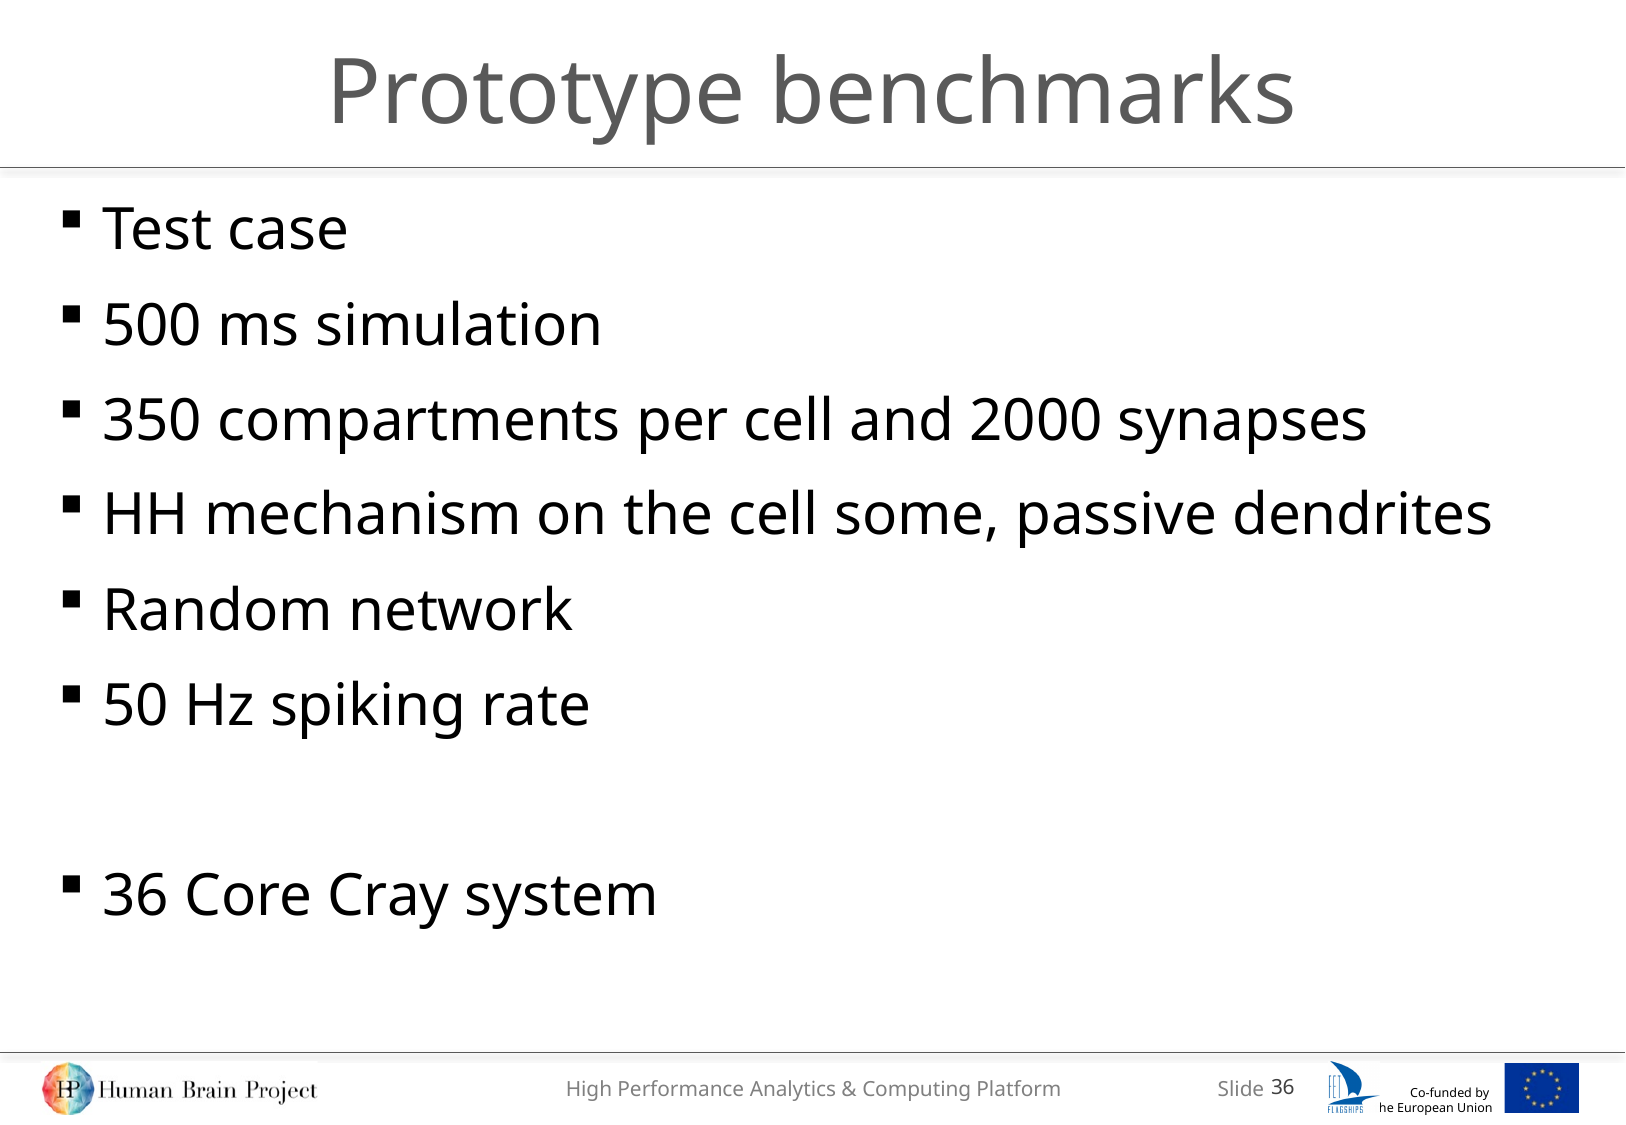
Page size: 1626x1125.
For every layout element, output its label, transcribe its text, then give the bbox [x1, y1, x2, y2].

list Test case 500 ms simulation 350 compartments per cell and 2000 synapses HH mechanism on the cell some, passive dendrites Random network 50 Hz spiking rate 36 Core Cray system [43, 184, 1581, 1032]
picture [1328, 1061, 1380, 1113]
slide_number 36 [1247, 1060, 1310, 1115]
title Prototype benchmarks [43, 24, 1581, 150]
